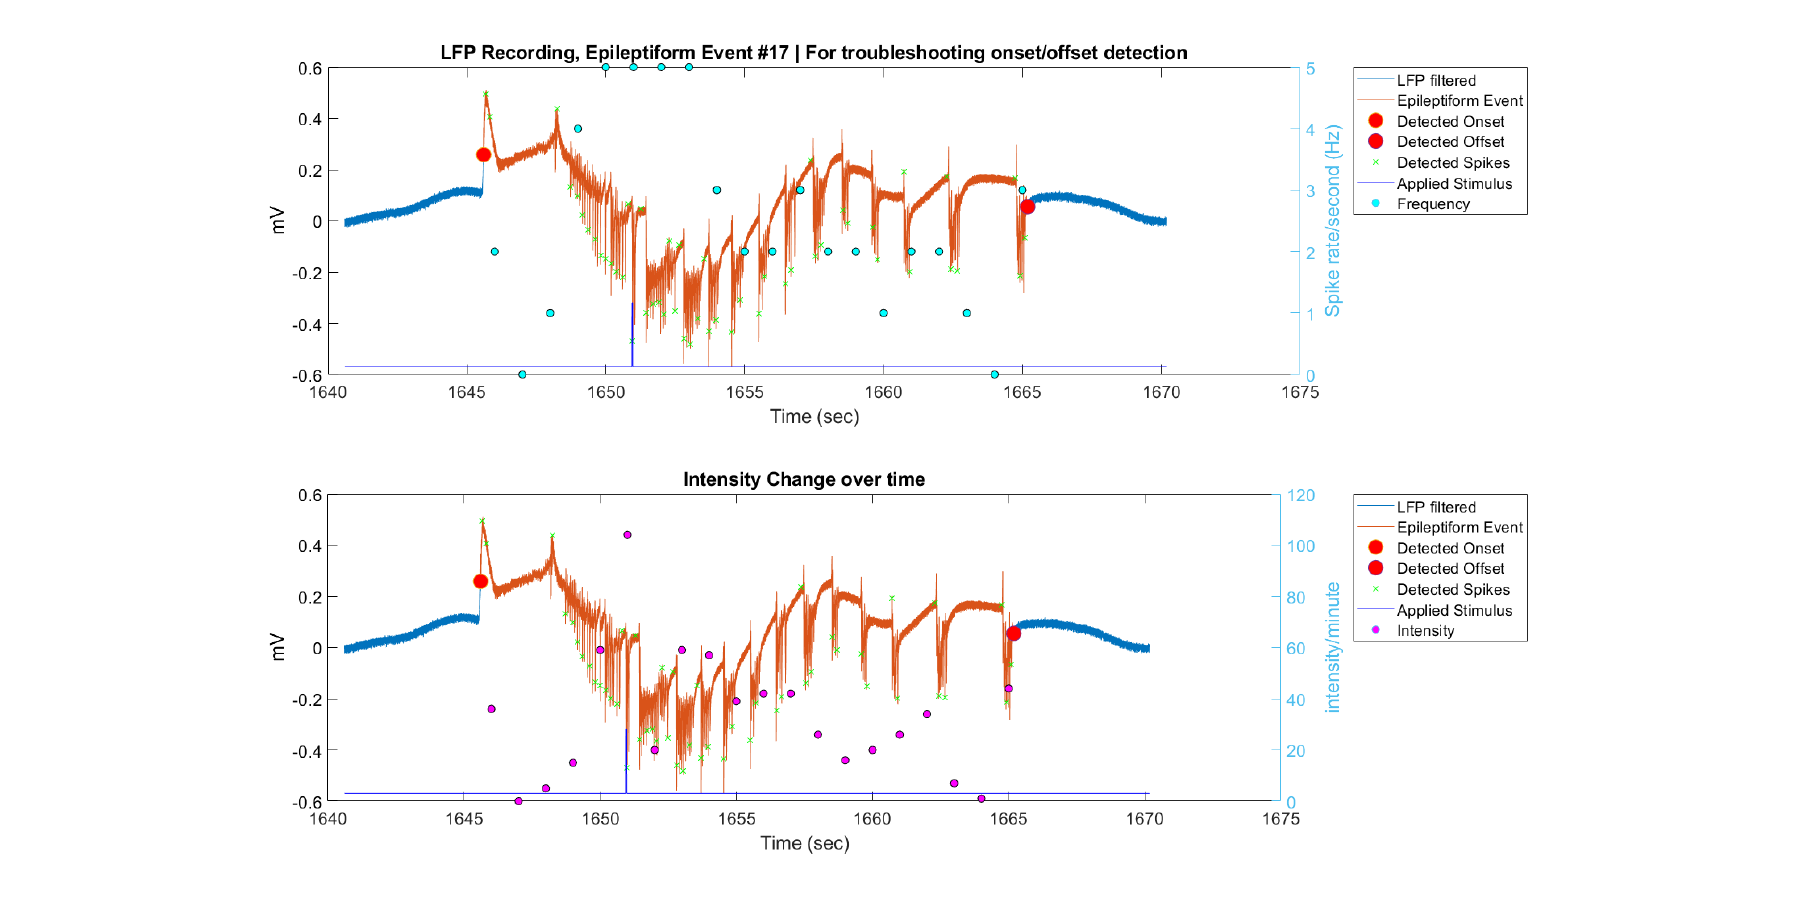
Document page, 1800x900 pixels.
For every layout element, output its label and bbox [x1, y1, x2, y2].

picture [126, 0, 1674, 900]
